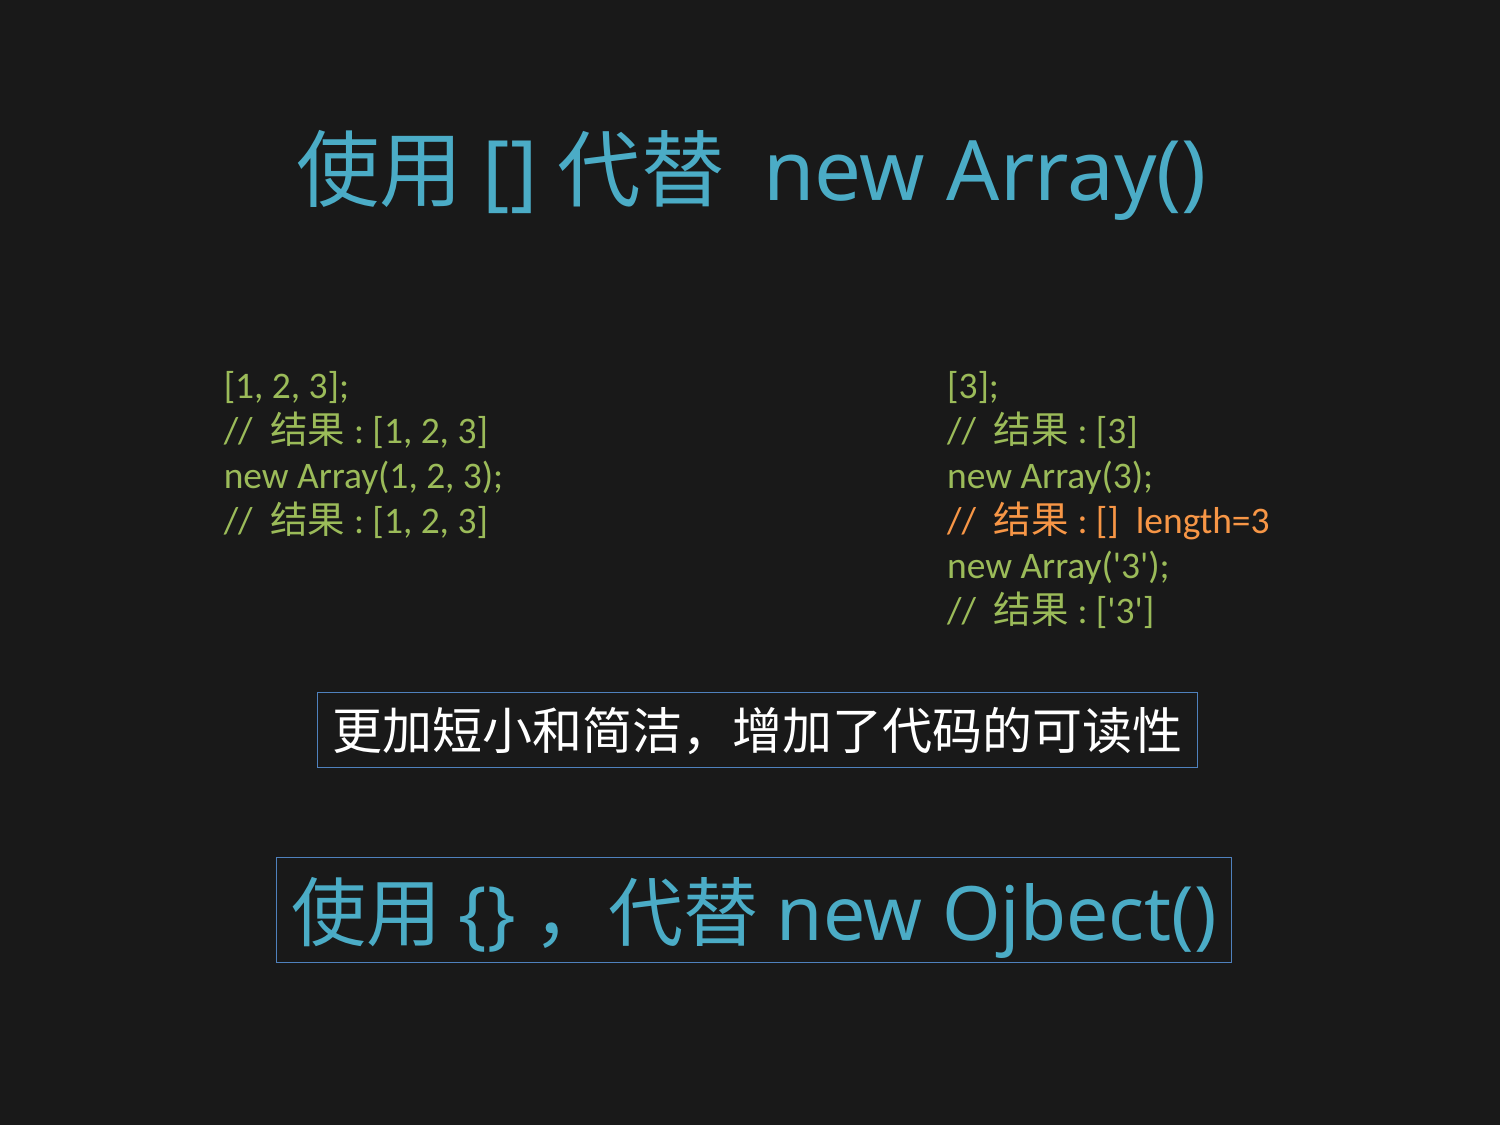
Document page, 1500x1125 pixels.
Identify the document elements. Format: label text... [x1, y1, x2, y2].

title 使用[]代替 new Array() [102, 42, 1402, 291]
text_box 更加短小和简洁，增加了代码的可读性 [317, 692, 1198, 768]
text_box 使用{}，代替new Ojbect() [276, 857, 1232, 963]
text_box [3]; // 结果: [3] new Array(3); // 结果: [] length=3 new Array('3'); // 结果: ['3'] [932, 353, 1285, 639]
text_box [1, 2, 3]; // 结果: [1, 2, 3] new Array(1, 2, 3); // 结果: [1, 2, 3] [208, 353, 527, 549]
